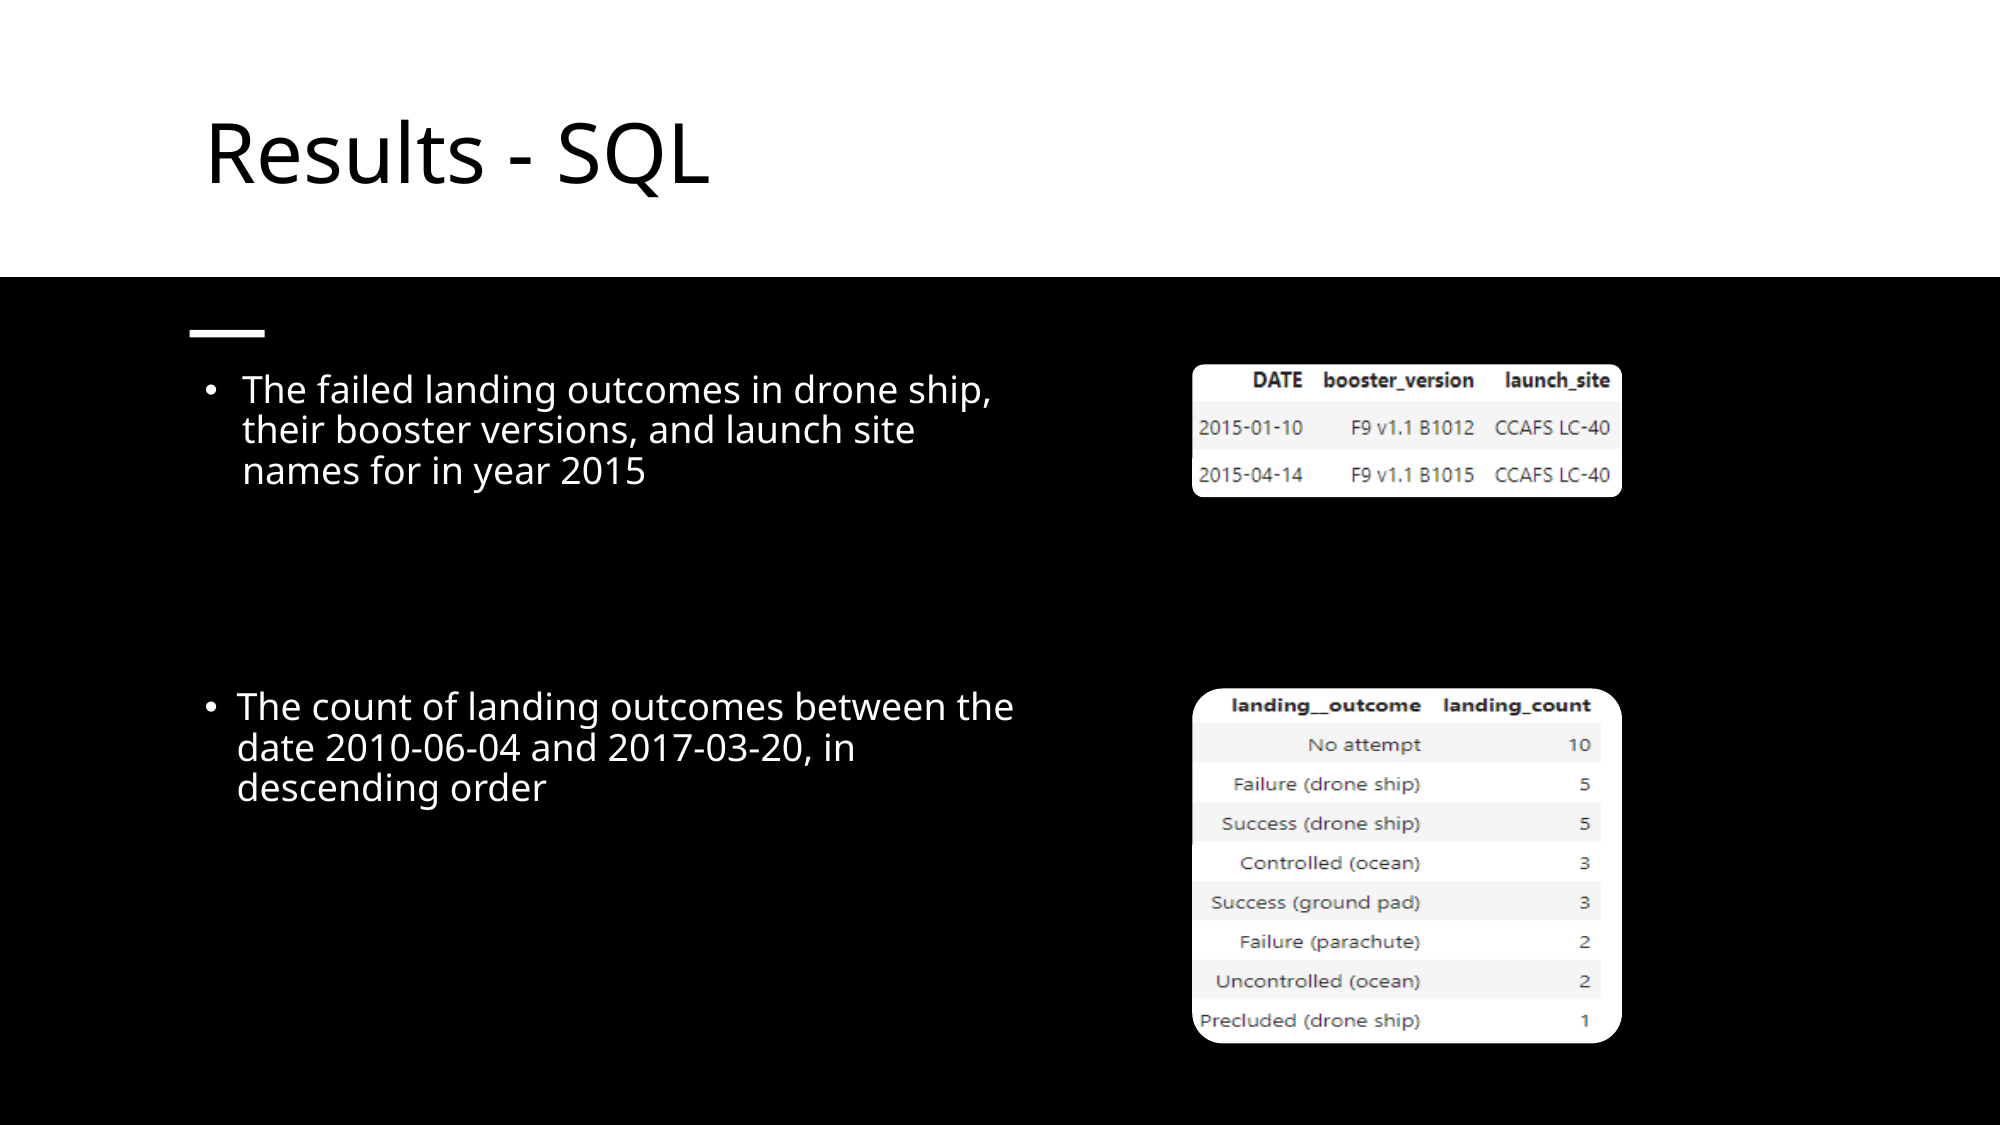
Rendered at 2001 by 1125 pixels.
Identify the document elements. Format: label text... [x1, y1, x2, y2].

picture [1192, 364, 1622, 498]
picture [1192, 688, 1622, 1044]
text_box [0, 0, 2000, 276]
title Results - SQL [189, 104, 1812, 253]
text_box [189, 329, 266, 338]
list The failed landing outcomes in drone ship, their booster versions, and launch site names for in year 2015 The count of landing outcomes between the date 2010-06-04 and 2017-03-20, in descending order [189, 363, 1041, 1014]
text_box [0, 276, 2000, 1125]
